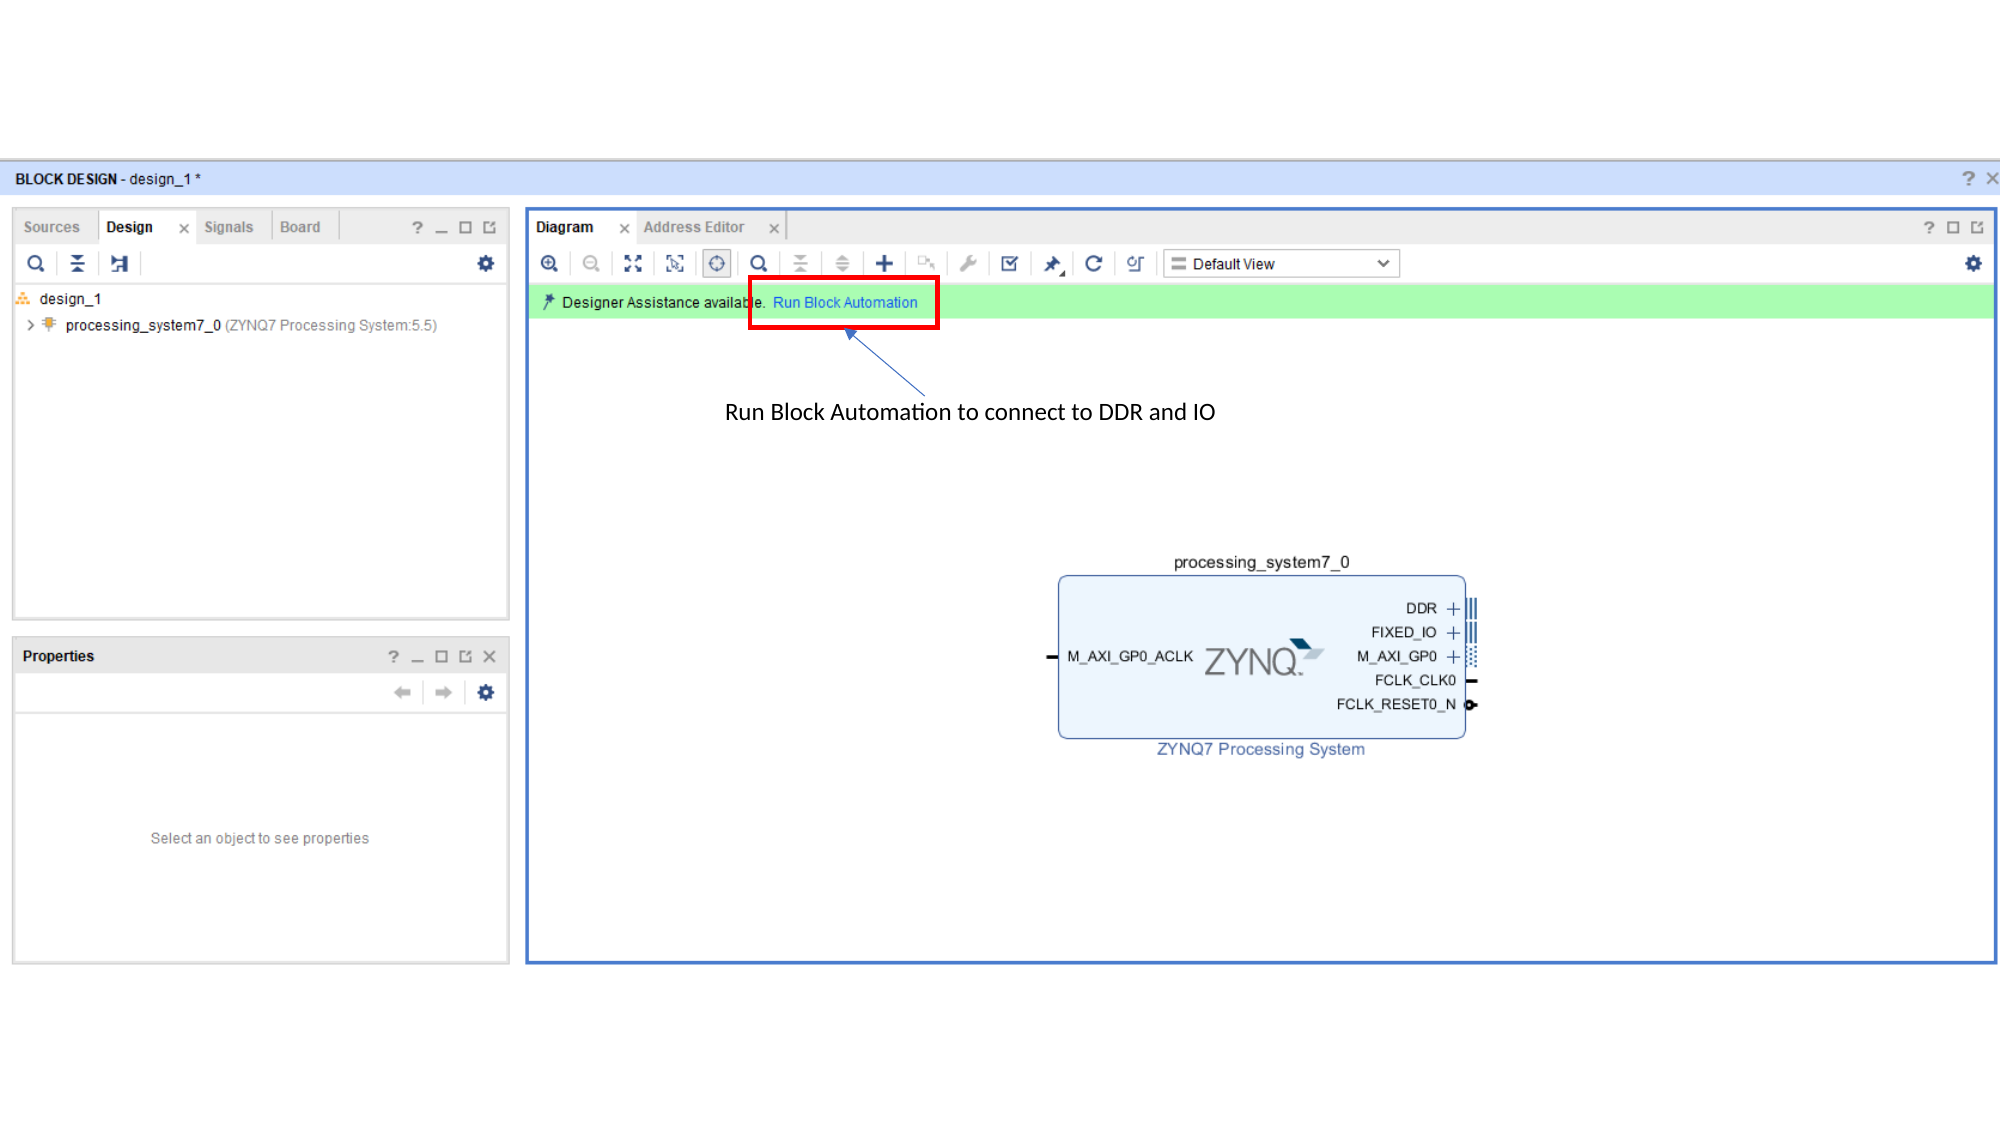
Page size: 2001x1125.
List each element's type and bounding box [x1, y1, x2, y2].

picture [0, 158, 2000, 967]
text_box [843, 327, 925, 397]
